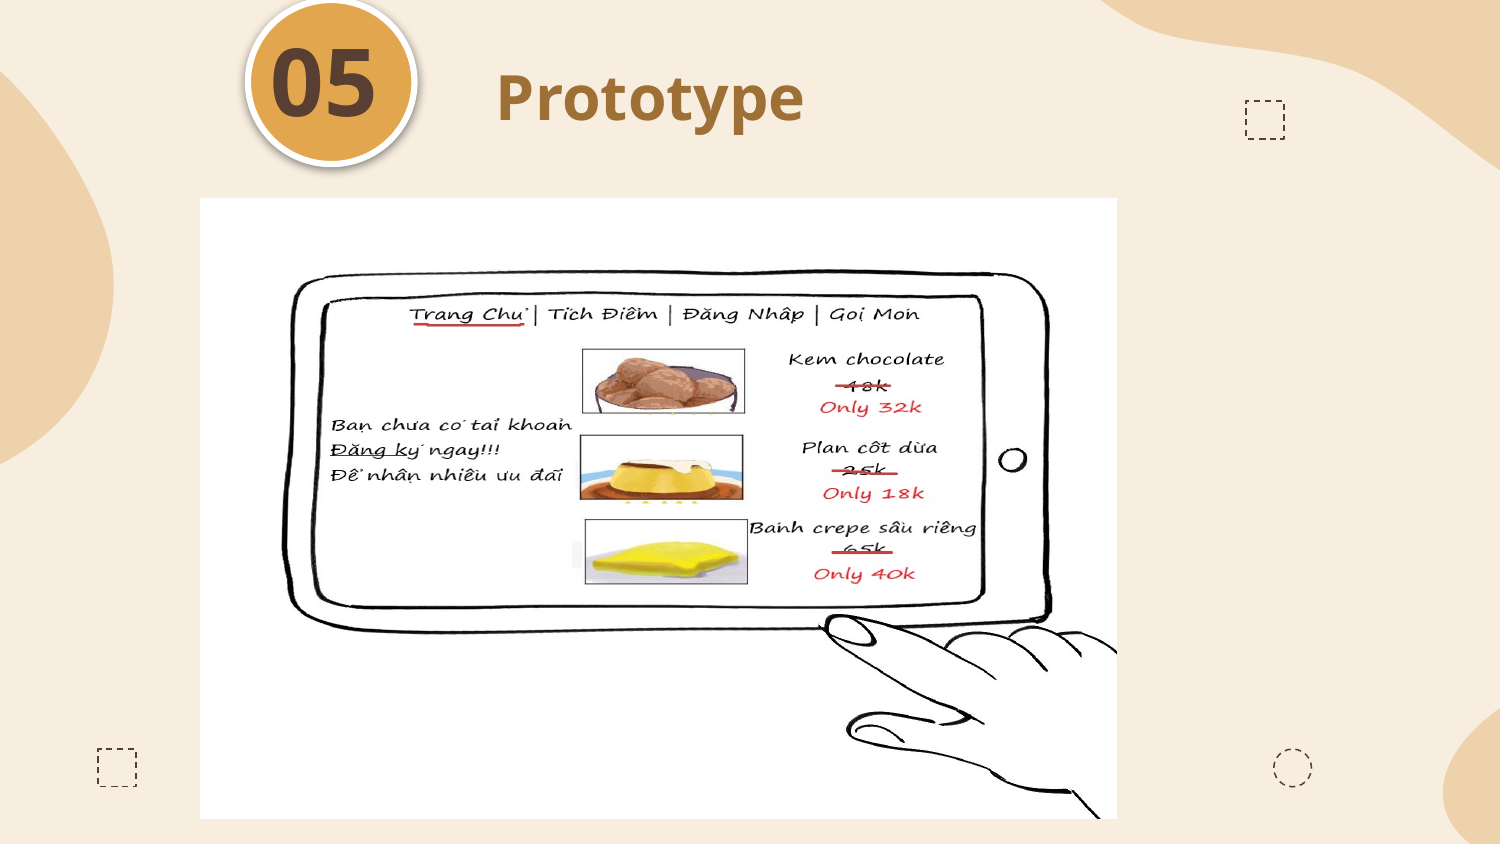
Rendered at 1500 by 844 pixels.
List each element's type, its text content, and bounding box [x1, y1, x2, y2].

title Prototype [480, 43, 1489, 138]
text_box [297, 0, 365, 7]
picture [199, 198, 1118, 819]
text_box [260, 126, 402, 165]
title 05 [255, 7, 428, 126]
text_box [247, 48, 255, 116]
